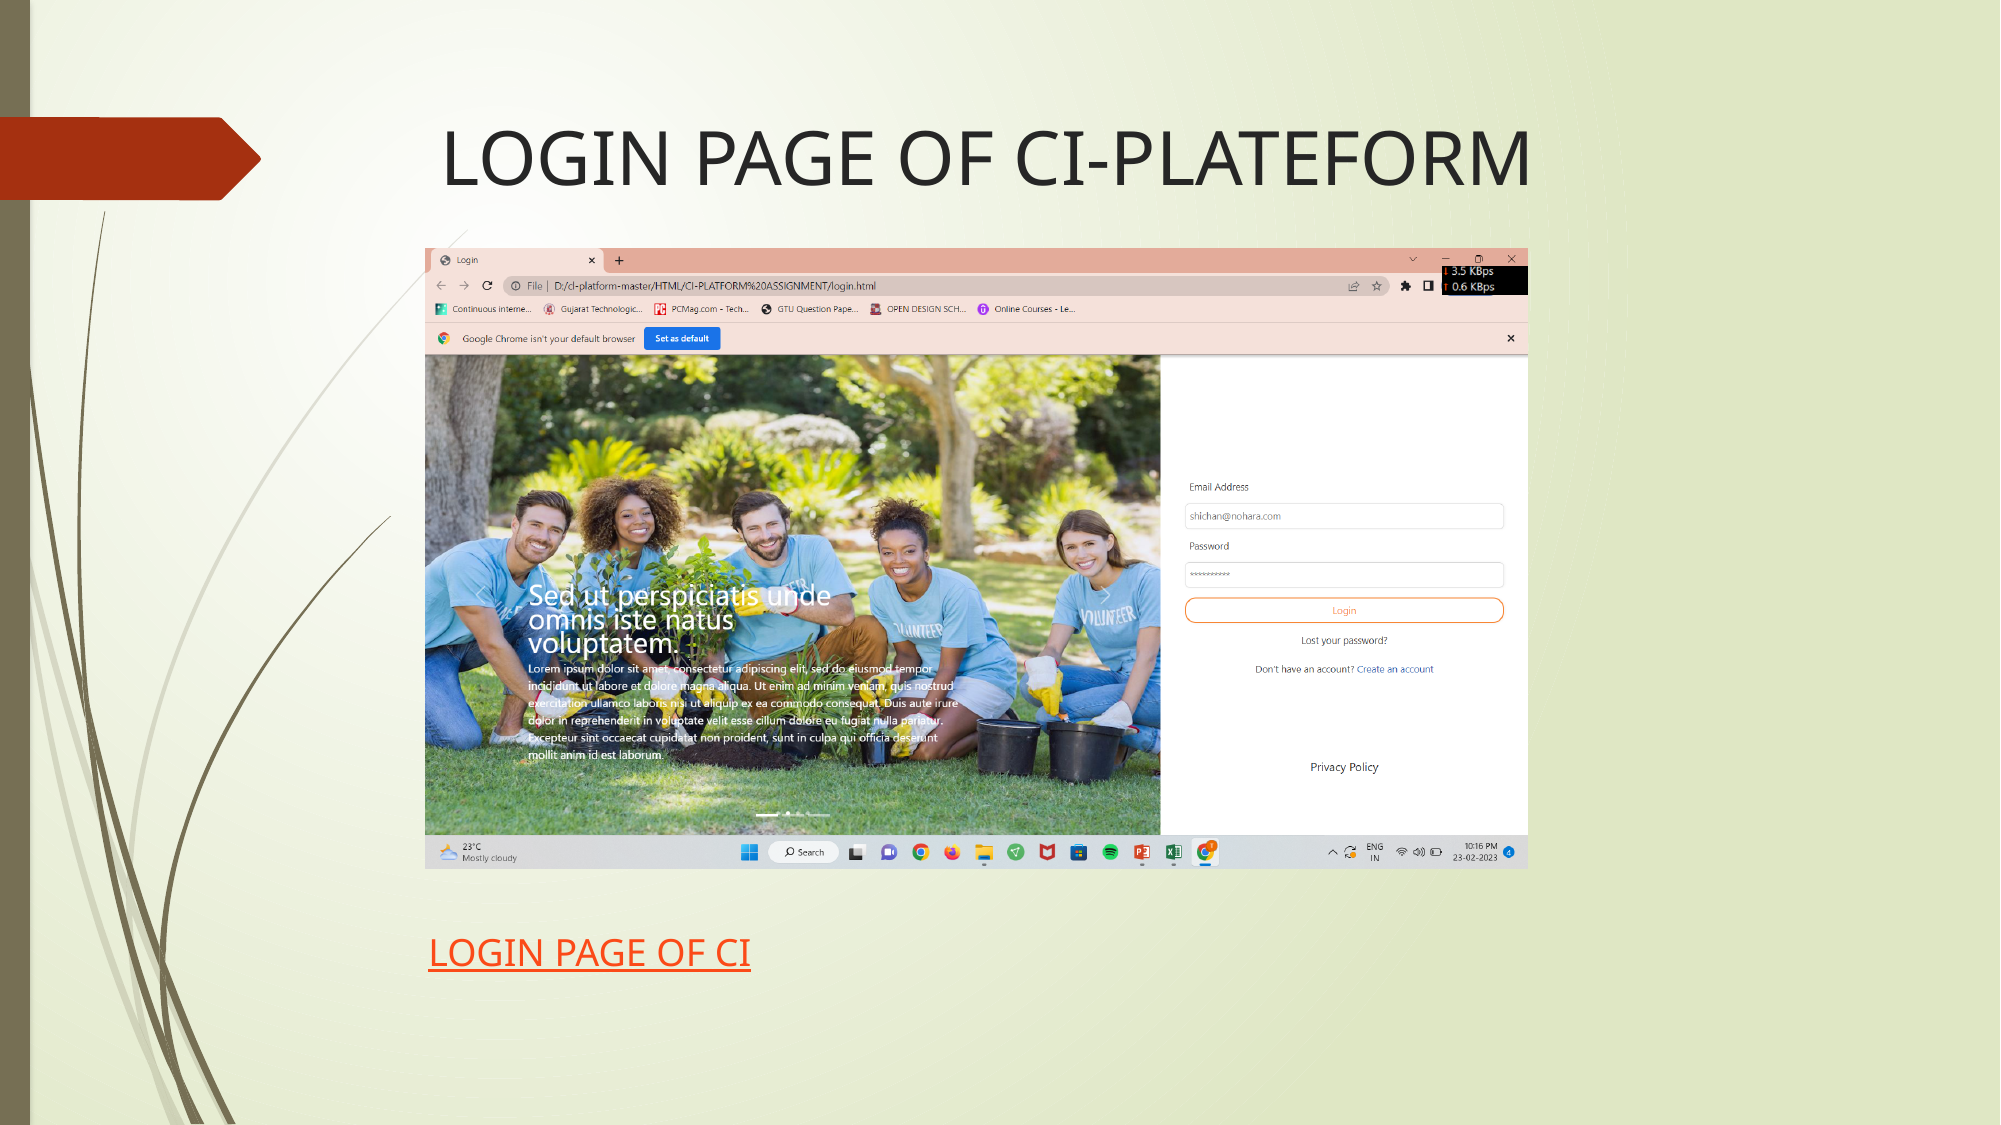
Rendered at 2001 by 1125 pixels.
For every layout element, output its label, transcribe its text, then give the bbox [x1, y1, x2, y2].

title LOGIN PAGE OF CI-PLATEFORM [425, 102, 1888, 313]
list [425, 248, 1528, 869]
text_box LOGIN PAGE OF CI [413, 921, 916, 988]
